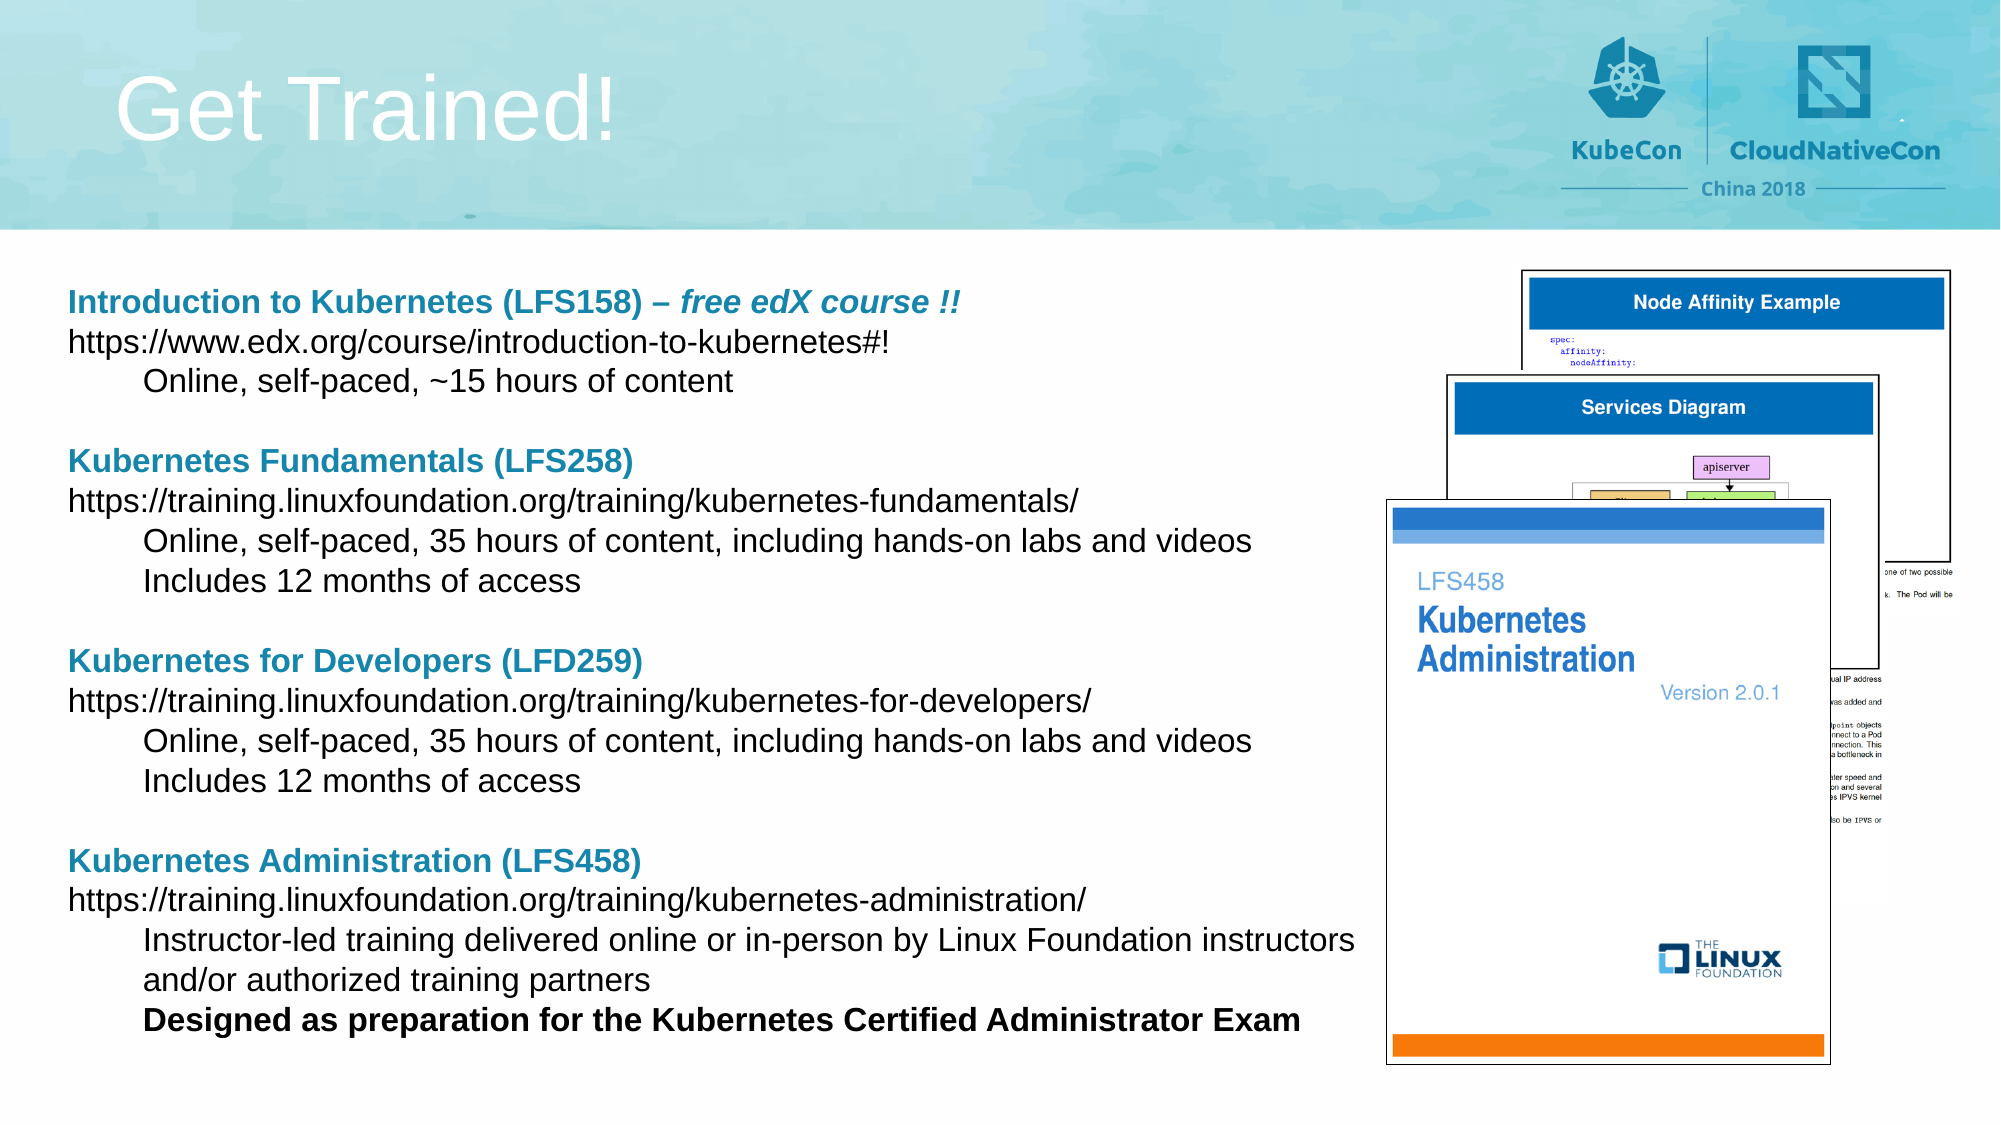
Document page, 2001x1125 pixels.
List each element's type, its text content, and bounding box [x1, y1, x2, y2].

title Get Trained! [99, 1, 1503, 220]
picture [0, 0, 2001, 1125]
text_box Introduction to Kubernetes (LFS158) – free edX course !! https://www.edx.org/course/introduction-to-kubernetes#! Online, self-paced, ~15 hours of content Kubernetes Fundamentals (LFS258) https://training.linuxfoundation.org/training/kubernetes-fundamentals/ Online, self-paced, 35 hours of content, including hands-on labs and videos Includes 12 months of access Kubernetes for Developers (LFD259) https://training.linuxfoundation.org/training/kubernetes-for-developers/ Online, self-paced, 35 hours of content, including hands-on labs and videos Includes 12 months of access Kubernetes Administration (LFS458) https://training.linuxfoundation.org/training/kubernetes-administration/ Instructor-led training delivered online or in-person by Linux Foundation instructors and/or authorized training partners Designed as preparation for the Kubernetes Certified Administrator Exam [53, 272, 1470, 1046]
